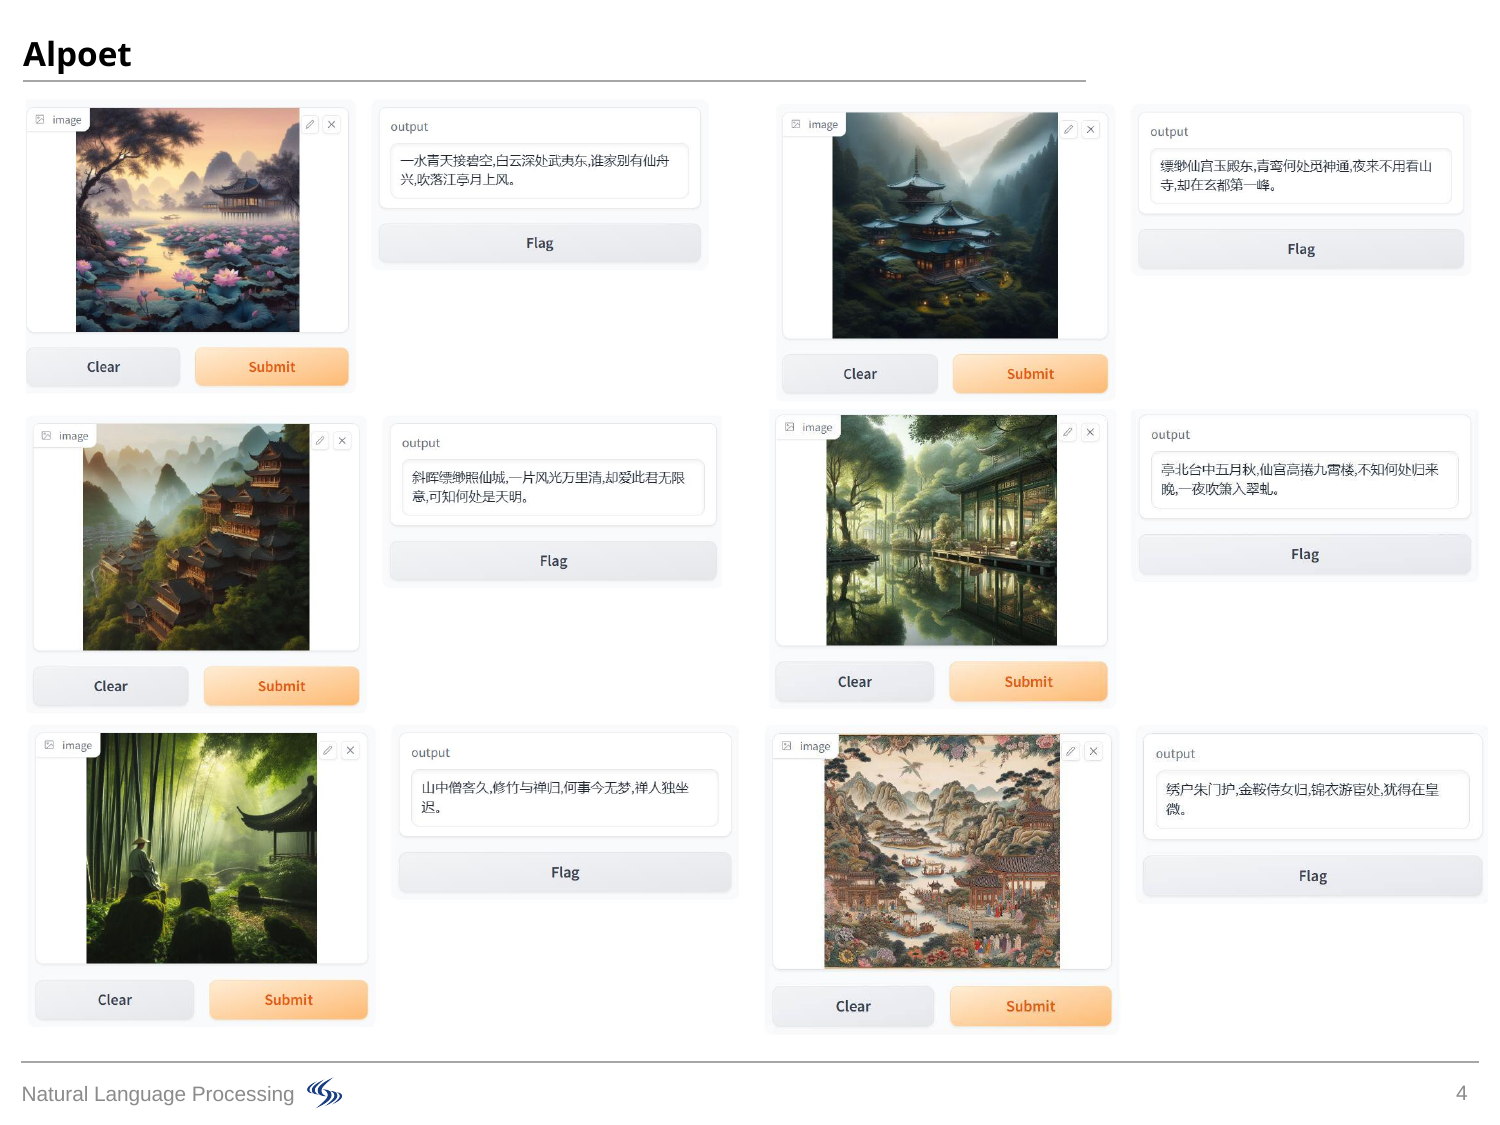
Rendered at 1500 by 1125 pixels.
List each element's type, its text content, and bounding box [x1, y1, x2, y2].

picture [304, 1075, 344, 1112]
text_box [25, 95, 1488, 1035]
text_box Alpoet [8, 25, 1070, 80]
